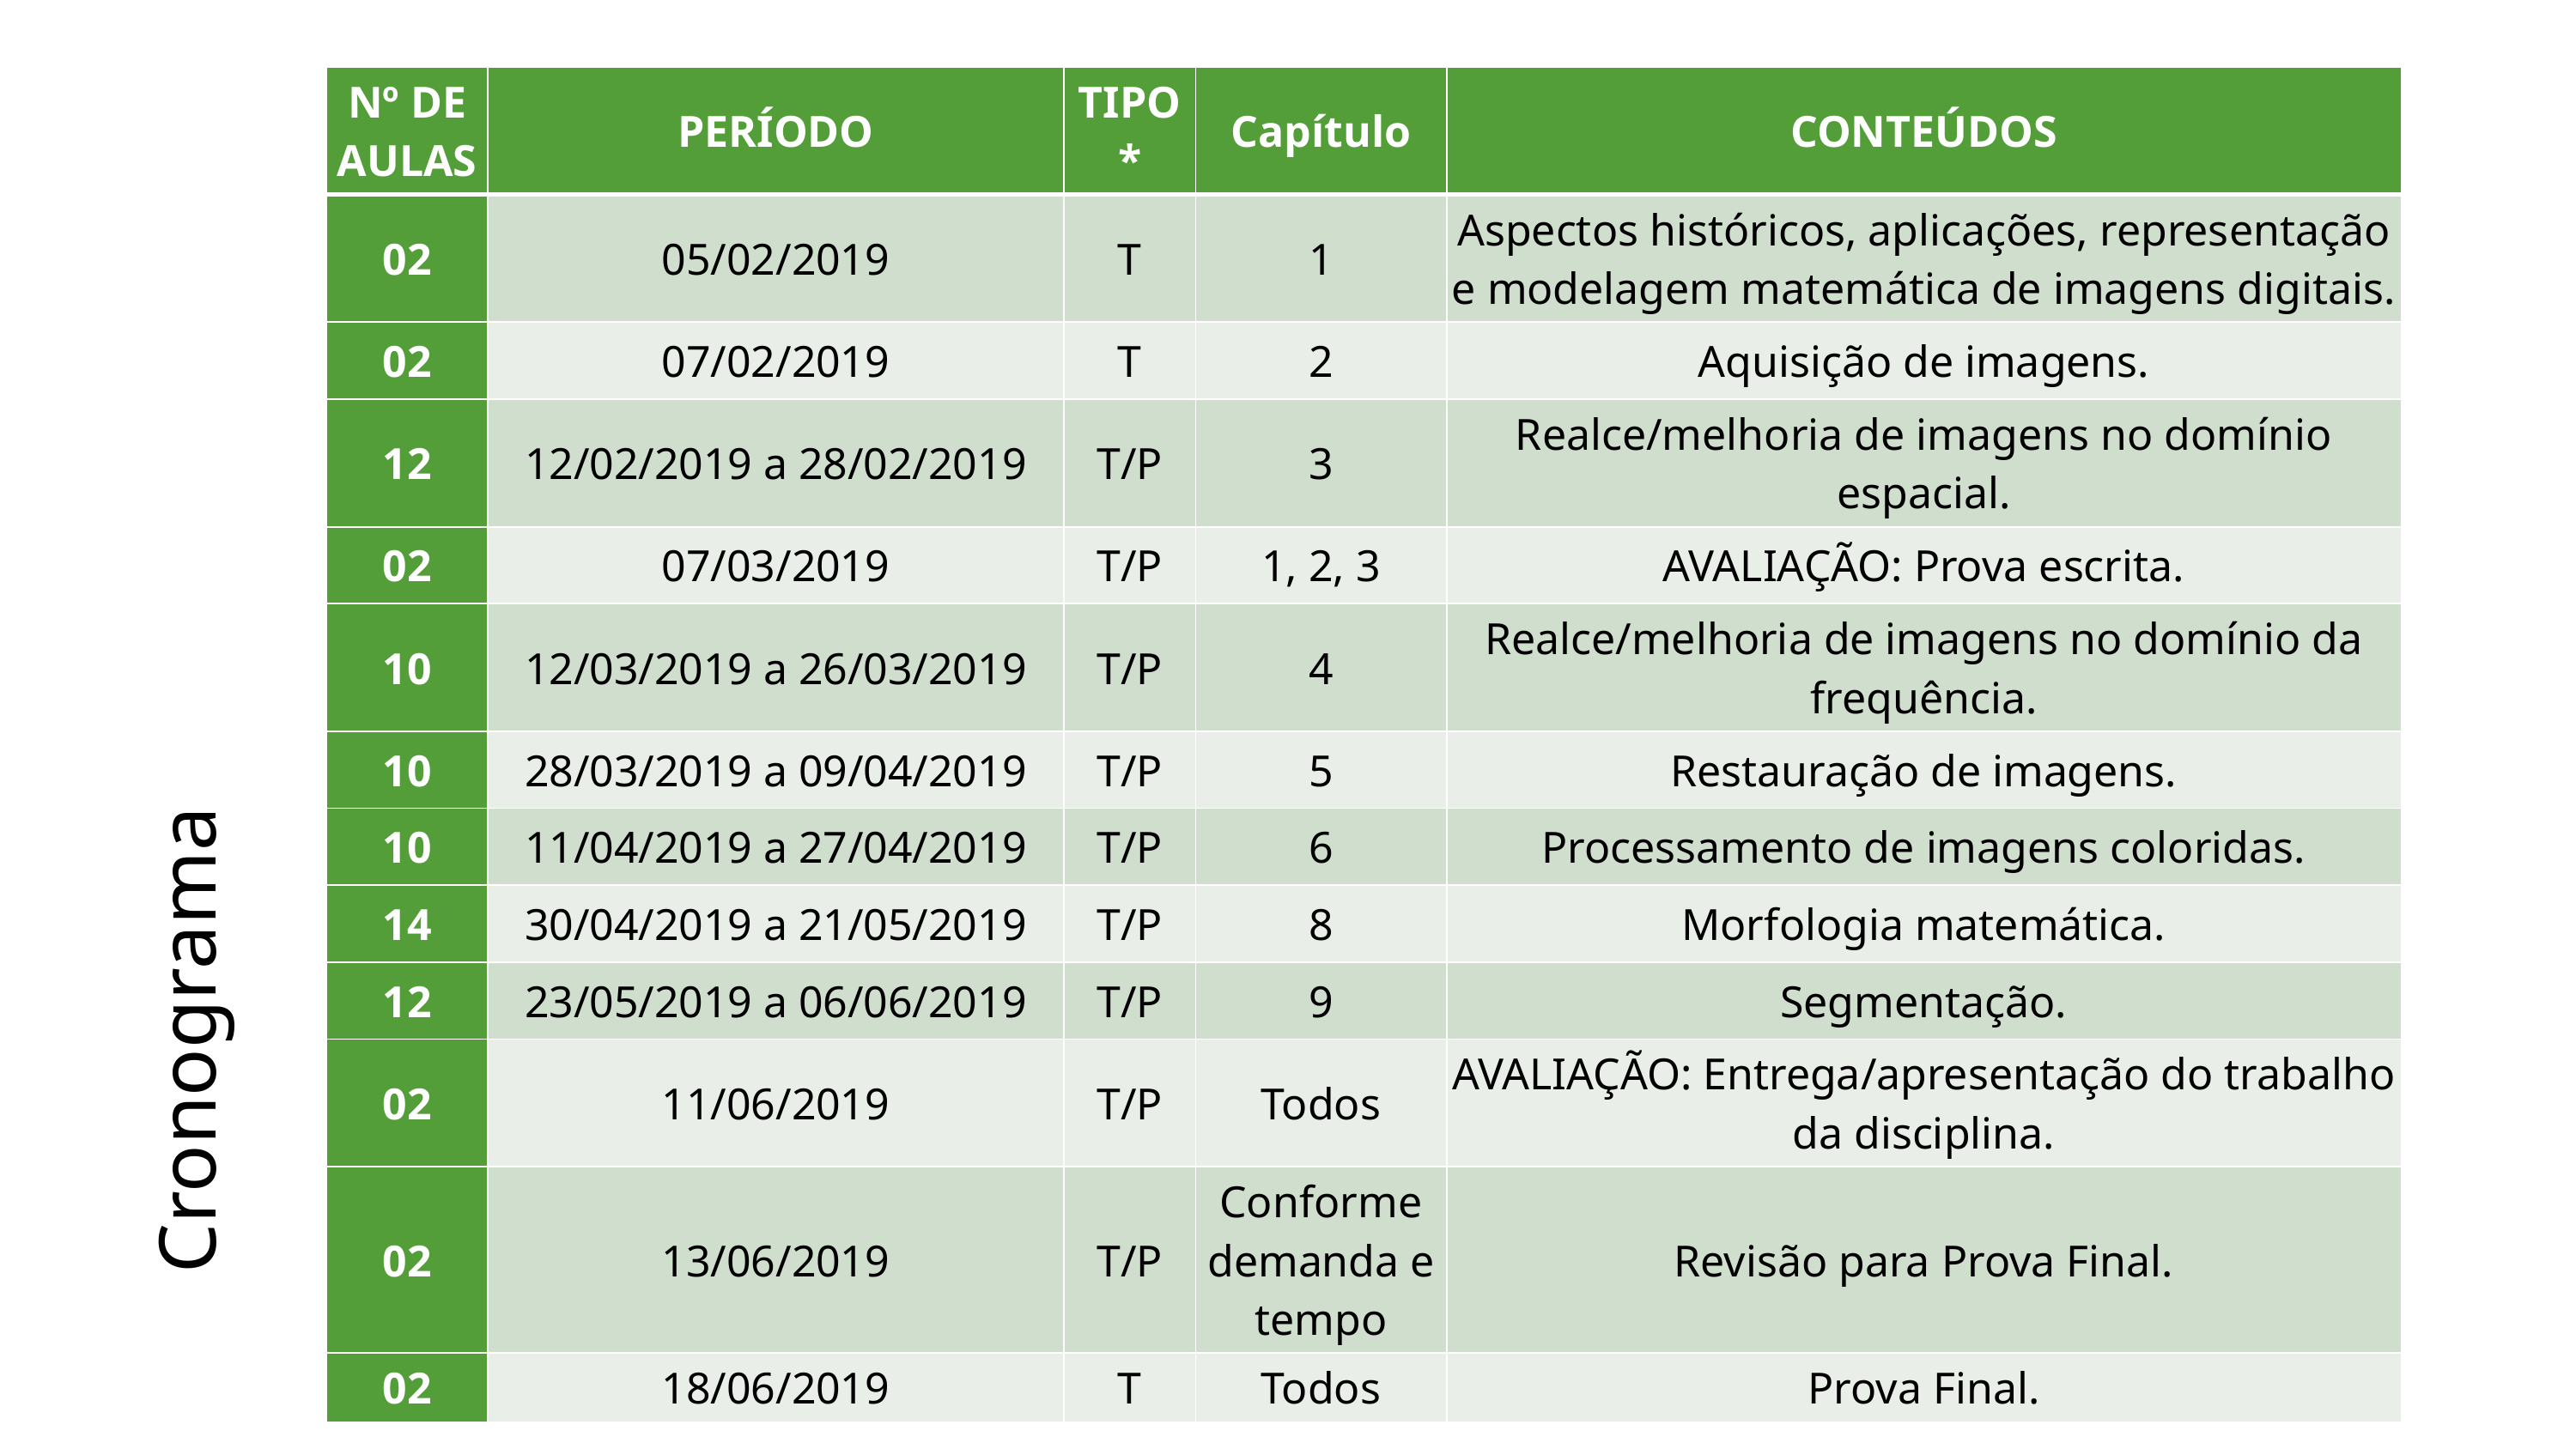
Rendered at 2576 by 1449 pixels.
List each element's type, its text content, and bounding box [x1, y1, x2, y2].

table_cell 12/03/2019 a 26/03/2019 [489, 604, 1063, 731]
table_cell 07/03/2019 [489, 528, 1063, 603]
table_cell T/P [1065, 886, 1195, 961]
table_cell Conforme demanda e tempo [1196, 1167, 1446, 1352]
table_cell 11/04/2019 a 27/04/2019 [489, 809, 1063, 884]
table_cell 13/06/2019 [489, 1167, 1063, 1352]
table_cell 02 [327, 197, 487, 321]
table_cell Todos [1196, 1040, 1446, 1166]
table_cell 6 [1196, 809, 1446, 884]
table_cell 9 [1196, 963, 1446, 1039]
table_cell Processamento de imagens coloridas. [1448, 809, 2401, 884]
table_header TIPO* [1065, 68, 1195, 192]
table_cell 8 [1196, 886, 1446, 961]
table_cell 14 [327, 886, 487, 961]
table_cell Realce/melhoria de imagens no domínio da frequência. [1448, 604, 2401, 731]
table_cell Restauração de imagens. [1448, 732, 2401, 808]
table_cell 30/04/2019 a 21/05/2019 [489, 886, 1063, 961]
table_cell Aquisição de imagens. [1448, 323, 2401, 398]
table_cell Segmentação. [1448, 963, 2401, 1039]
table_cell AVALIAÇÃO: Entrega/apresentação do trabalho da disciplina. [1448, 1040, 2401, 1166]
table_cell 02 [327, 1167, 487, 1352]
table_cell 10 [327, 809, 487, 884]
table_header PERÍODO [489, 68, 1063, 192]
table_cell 12 [327, 963, 487, 1039]
table_cell Realce/melhoria de imagens no domínio espacial. [1448, 400, 2401, 526]
table_cell 23/05/2019 a 06/06/2019 [489, 963, 1063, 1039]
table_cell T/P [1065, 809, 1195, 884]
table_cell 3 [1196, 400, 1446, 526]
table_header CONTEÚDOS [1448, 68, 2401, 192]
table_cell Prova Final. [1448, 1354, 2401, 1422]
table_cell 10 [327, 732, 487, 808]
table_cell 1, 2, 3 [1196, 528, 1446, 603]
table_cell 02 [327, 528, 487, 603]
table_cell 12 [327, 400, 487, 526]
table_cell 11/06/2019 [489, 1040, 1063, 1166]
table_cell 1 [1196, 197, 1446, 321]
table_cell 18/06/2019 [489, 1354, 1063, 1422]
table_cell 2 [1196, 323, 1446, 398]
table_header Capítulo [1196, 68, 1446, 192]
table_cell 02 [327, 1040, 487, 1166]
table_cell Aspectos históricos, aplicações, representação e modelagem matemática de imagens digitais. [1448, 197, 2401, 321]
table_cell T [1065, 197, 1195, 321]
table_cell Morfologia matemática. [1448, 886, 2401, 961]
table_cell T/P [1065, 528, 1195, 603]
table_cell T/P [1065, 400, 1195, 526]
table_cell T/P [1065, 1040, 1195, 1166]
table_cell T [1065, 323, 1195, 398]
table_header Nº DE AULAS [327, 68, 487, 192]
table_cell 28/03/2019 a 09/04/2019 [489, 732, 1063, 808]
table_cell T/P [1065, 1167, 1195, 1352]
table_cell 02 [327, 1354, 487, 1422]
table_cell Todos [1196, 1354, 1446, 1422]
title Cronograma [123, 101, 258, 1287]
table_cell 05/02/2019 [489, 197, 1063, 321]
table_cell AVALIAÇÃO: Prova escrita. [1448, 528, 2401, 603]
table_cell 5 [1196, 732, 1446, 808]
table_cell T [1065, 1354, 1195, 1422]
table_cell 12/02/2019 a 28/02/2019 [489, 400, 1063, 526]
table_cell 02 [327, 323, 487, 398]
table_cell 4 [1196, 604, 1446, 731]
table_cell Revisão para Prova Final. [1448, 1167, 2401, 1352]
table_cell 07/02/2019 [489, 323, 1063, 398]
table_cell T/P [1065, 732, 1195, 808]
table_cell T/P [1065, 604, 1195, 731]
table_cell T/P [1065, 963, 1195, 1039]
table_cell 10 [327, 604, 487, 731]
